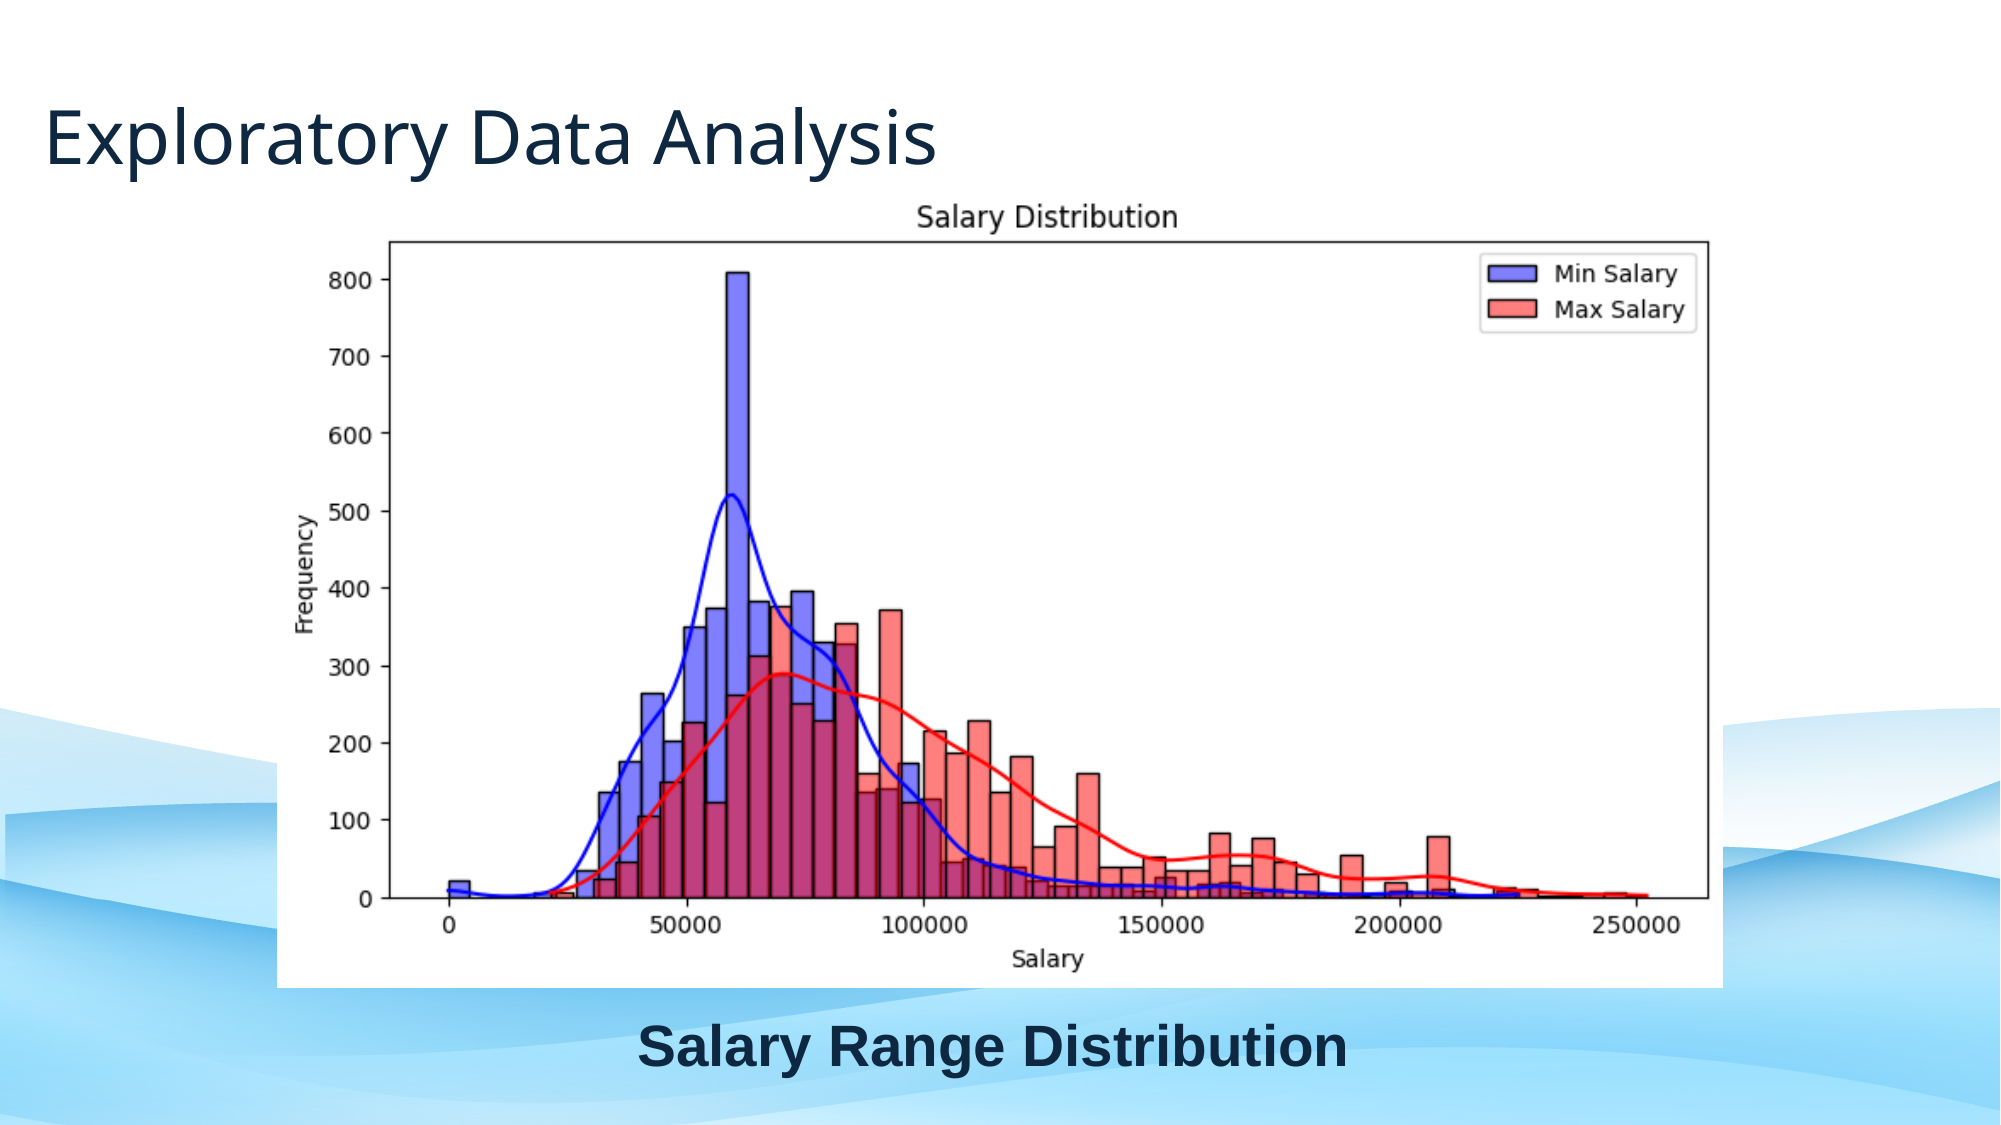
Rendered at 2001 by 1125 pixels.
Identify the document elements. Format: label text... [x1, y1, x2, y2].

text_box Salary Range Distribution [622, 1000, 1378, 1085]
picture [0, 0, 2001, 1125]
text_box Exploratory Data Analysis [28, 81, 1057, 187]
